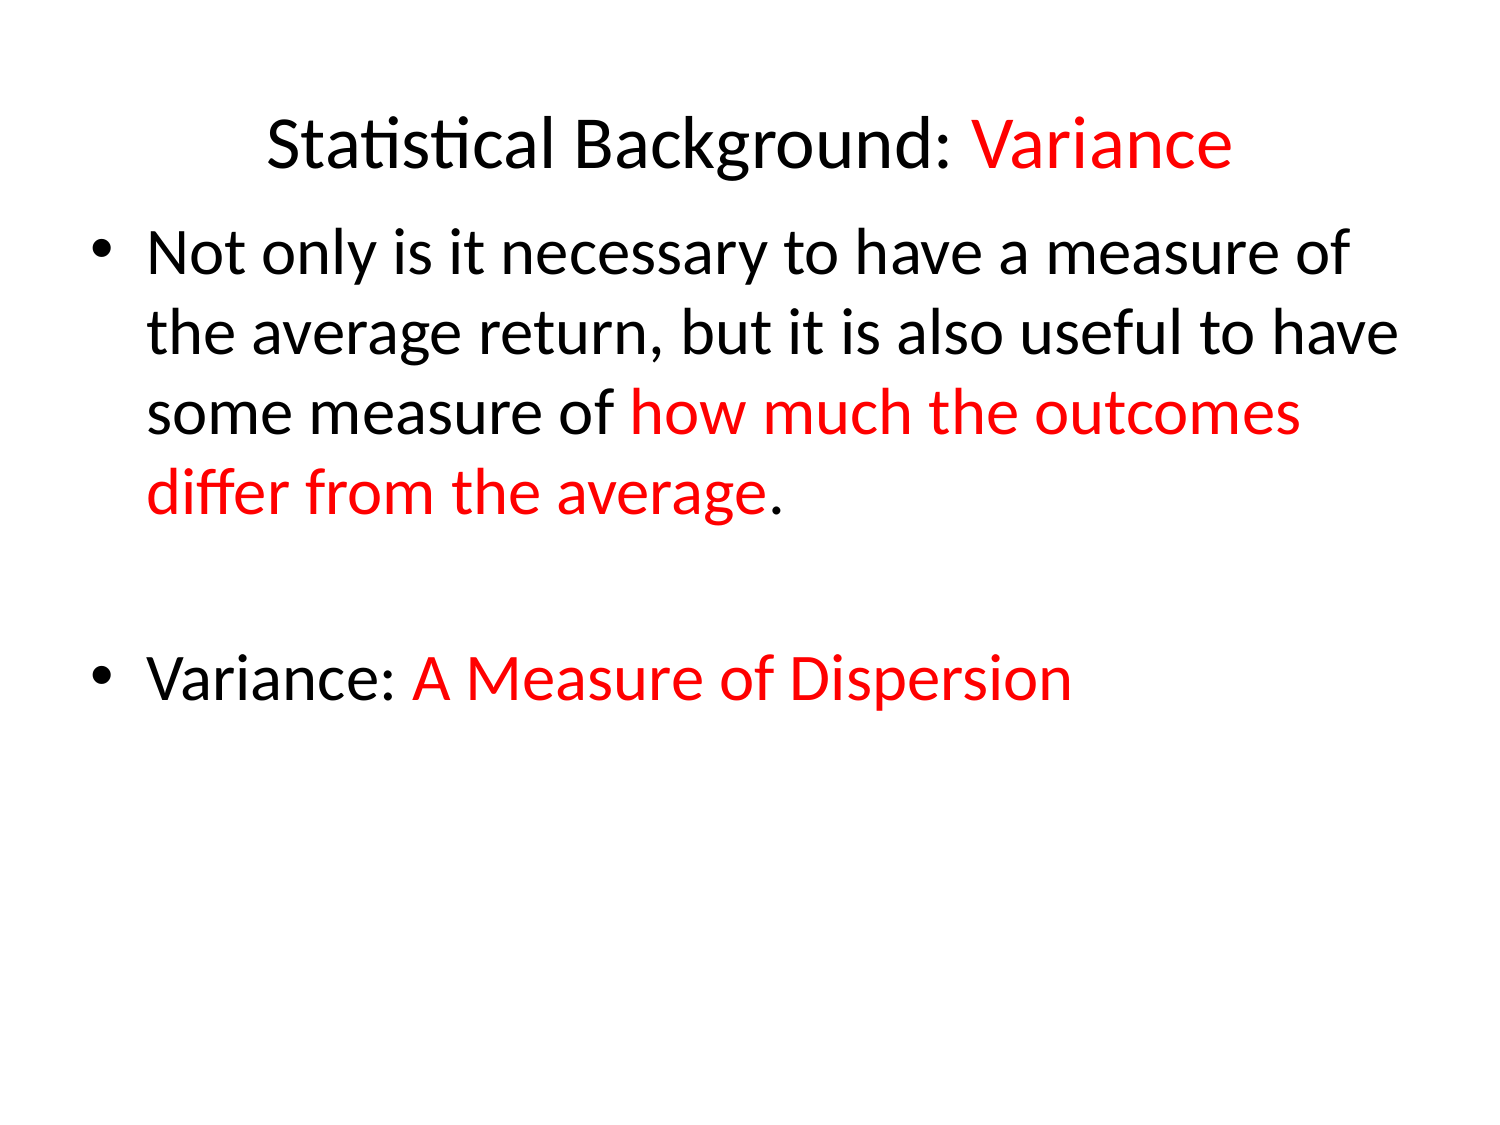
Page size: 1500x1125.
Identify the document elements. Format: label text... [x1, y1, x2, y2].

list Not only is it necessary to have a measure of the average return, but it is also useful to have some measure of how much the outcomes differ from the average. Variance: A Measure of Dispersion [75, 200, 1425, 1010]
title Statistical Background: Variance [75, 45, 1425, 200]
